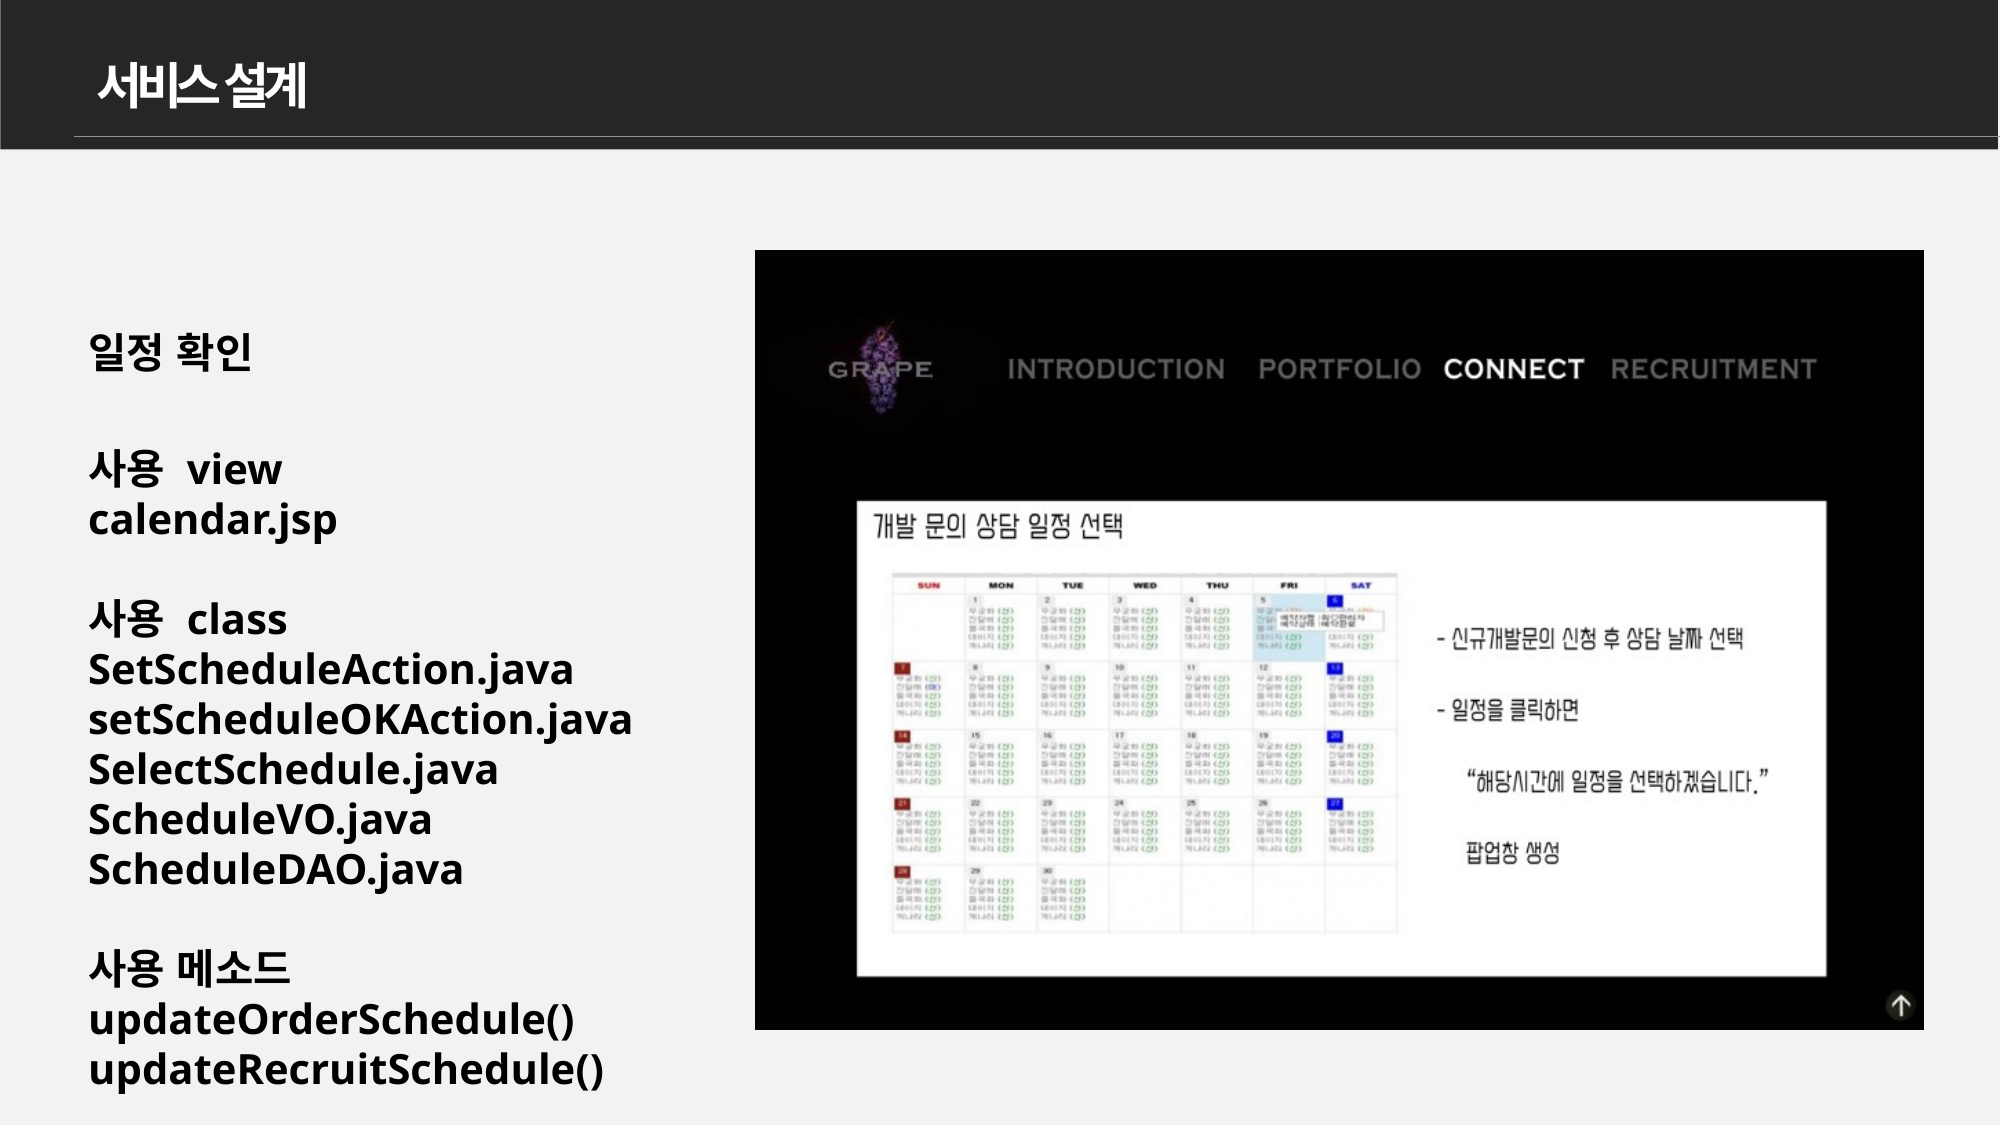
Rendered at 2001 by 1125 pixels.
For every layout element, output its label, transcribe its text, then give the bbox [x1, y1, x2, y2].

picture [755, 250, 1924, 1030]
text_box 일정 확인 [73, 318, 668, 384]
text_box 서비스 설계 [81, 46, 325, 122]
text_box 사용 view calendar.jsp 사용 class SetScheduleAction.java setScheduleOKAction.java SelectSchedule.java ScheduleVO.java ScheduleDAO.java 사용 메소드 updateOrderSchedule() updateRecruitSchedule() [73, 435, 668, 1125]
text_box [0, 0, 1999, 150]
